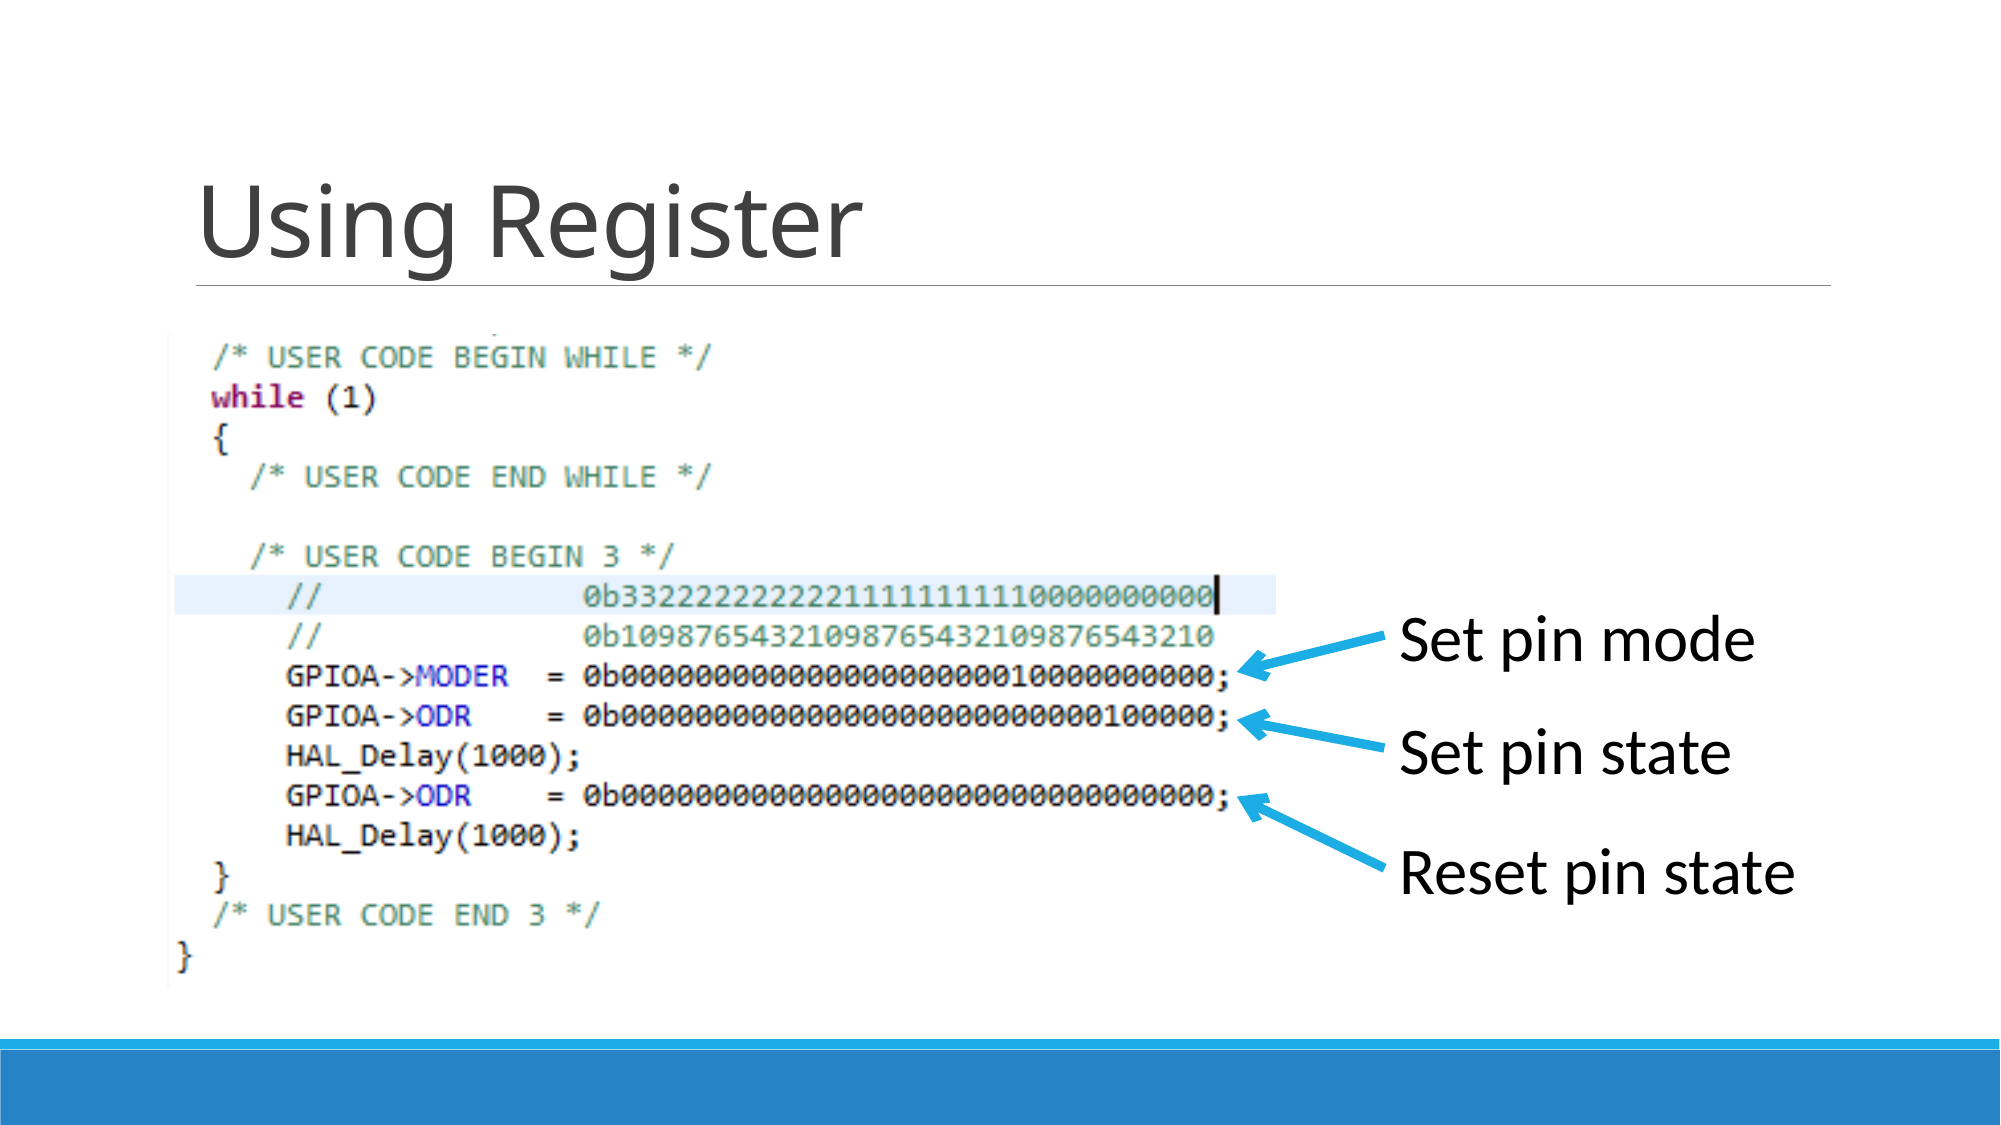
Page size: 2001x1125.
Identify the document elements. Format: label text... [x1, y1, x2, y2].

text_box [1236, 719, 1383, 750]
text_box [1236, 796, 1383, 870]
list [148, 334, 1277, 990]
text_box Set pin mode [1384, 587, 1772, 683]
text_box Reset pin state [1384, 820, 1812, 916]
text_box Set pin state [1384, 700, 1749, 796]
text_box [1236, 635, 1383, 673]
title Using Register [180, 47, 1830, 285]
